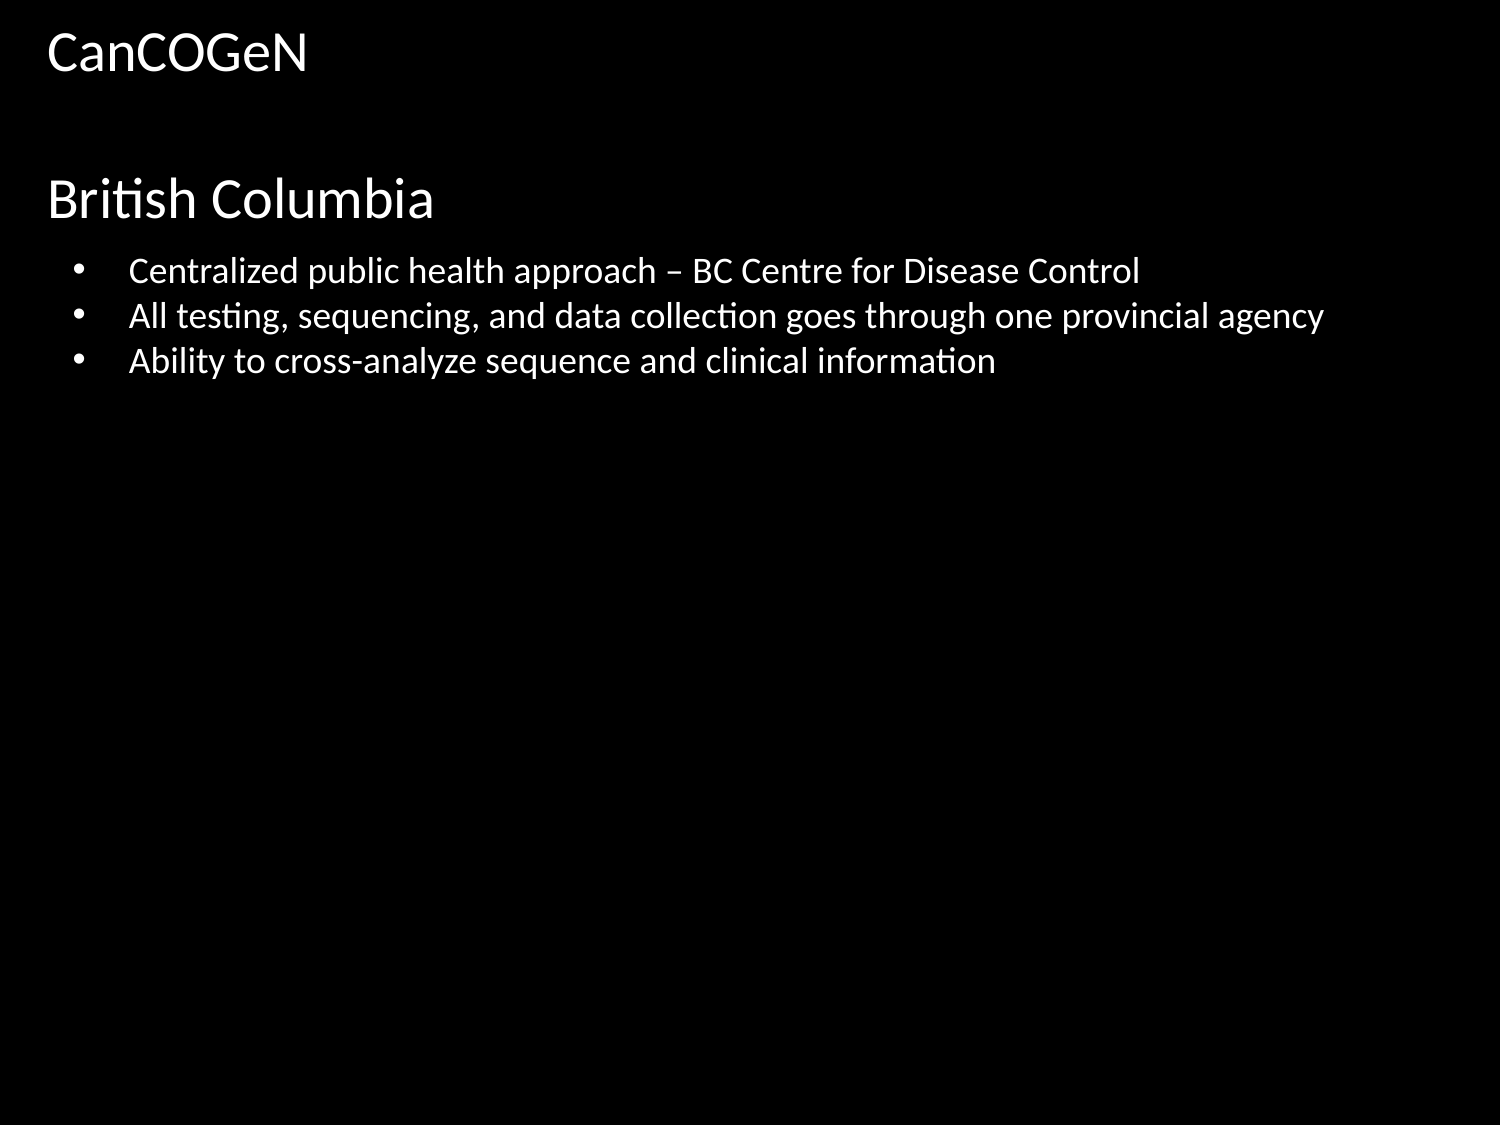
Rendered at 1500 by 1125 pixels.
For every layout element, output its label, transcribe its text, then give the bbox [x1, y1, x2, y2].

text_box British Columbia [32, 152, 1459, 239]
text_box Centralized public health approach – BC Centre for Disease Control All testing, sequencing, and data collection goes through one provincial agency Ability to cross-analyze sequence and clinical information [57, 238, 1383, 335]
text_box CanCOGeN [32, 5, 1459, 92]
